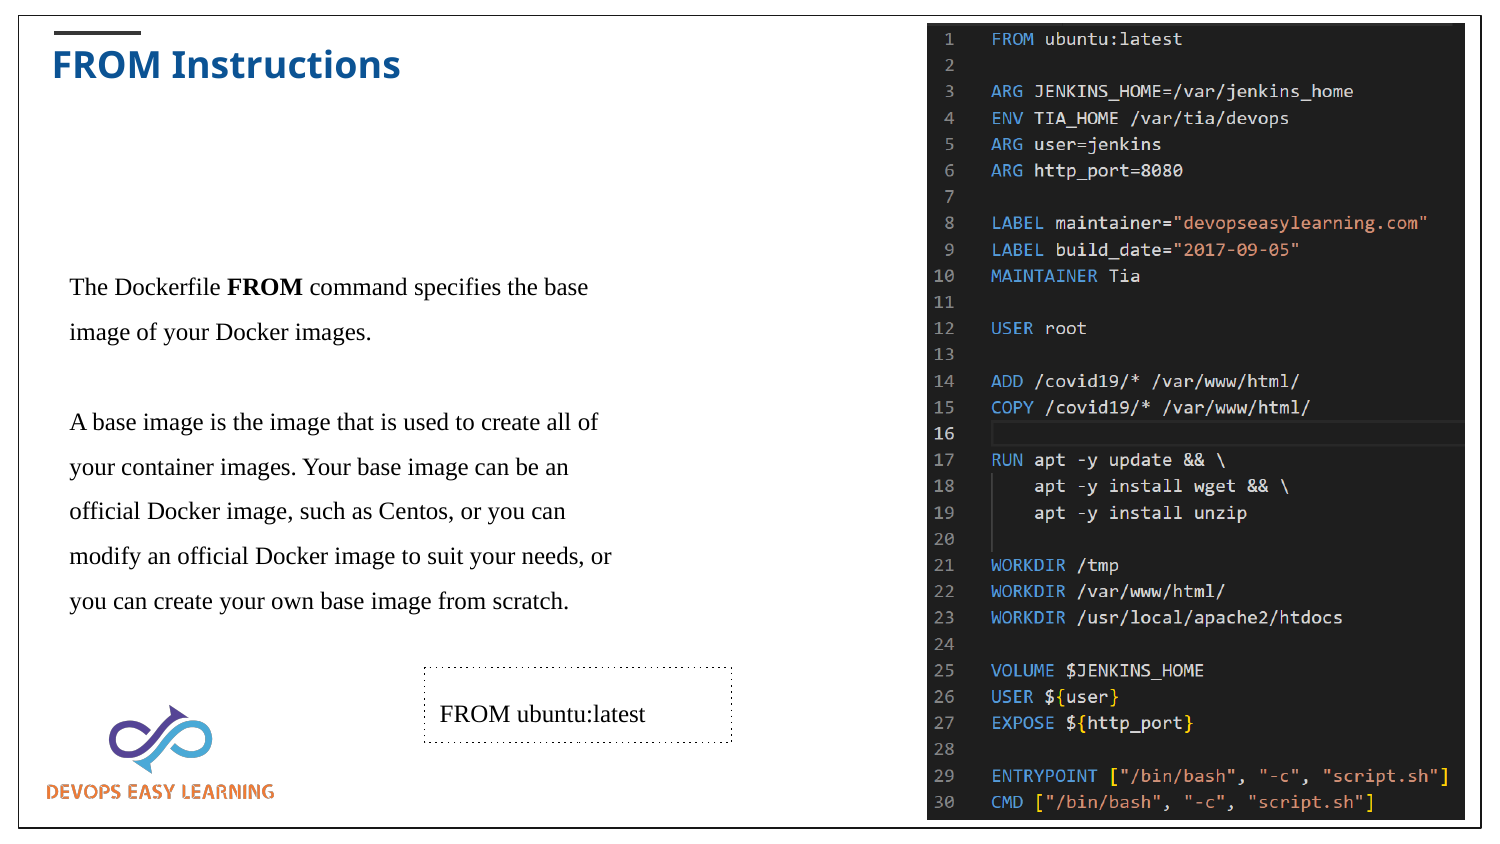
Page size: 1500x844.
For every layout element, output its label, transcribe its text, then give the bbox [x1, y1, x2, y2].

text_box The Dockerfile FROM command specifies the base image of your Docker images. A base image is the image that is used to create all of your container images. Your base image can be an official Docker image, such as Centos, or you can modify an official Docker image to suit your needs, or you can create your own base image from scratch. [54, 240, 638, 630]
text_box [18, 15, 1482, 829]
text_box FROM Instructions [36, 33, 922, 94]
text_box FROM ubuntu:latest [424, 667, 732, 743]
picture [927, 23, 1465, 821]
picture [36, 694, 286, 819]
